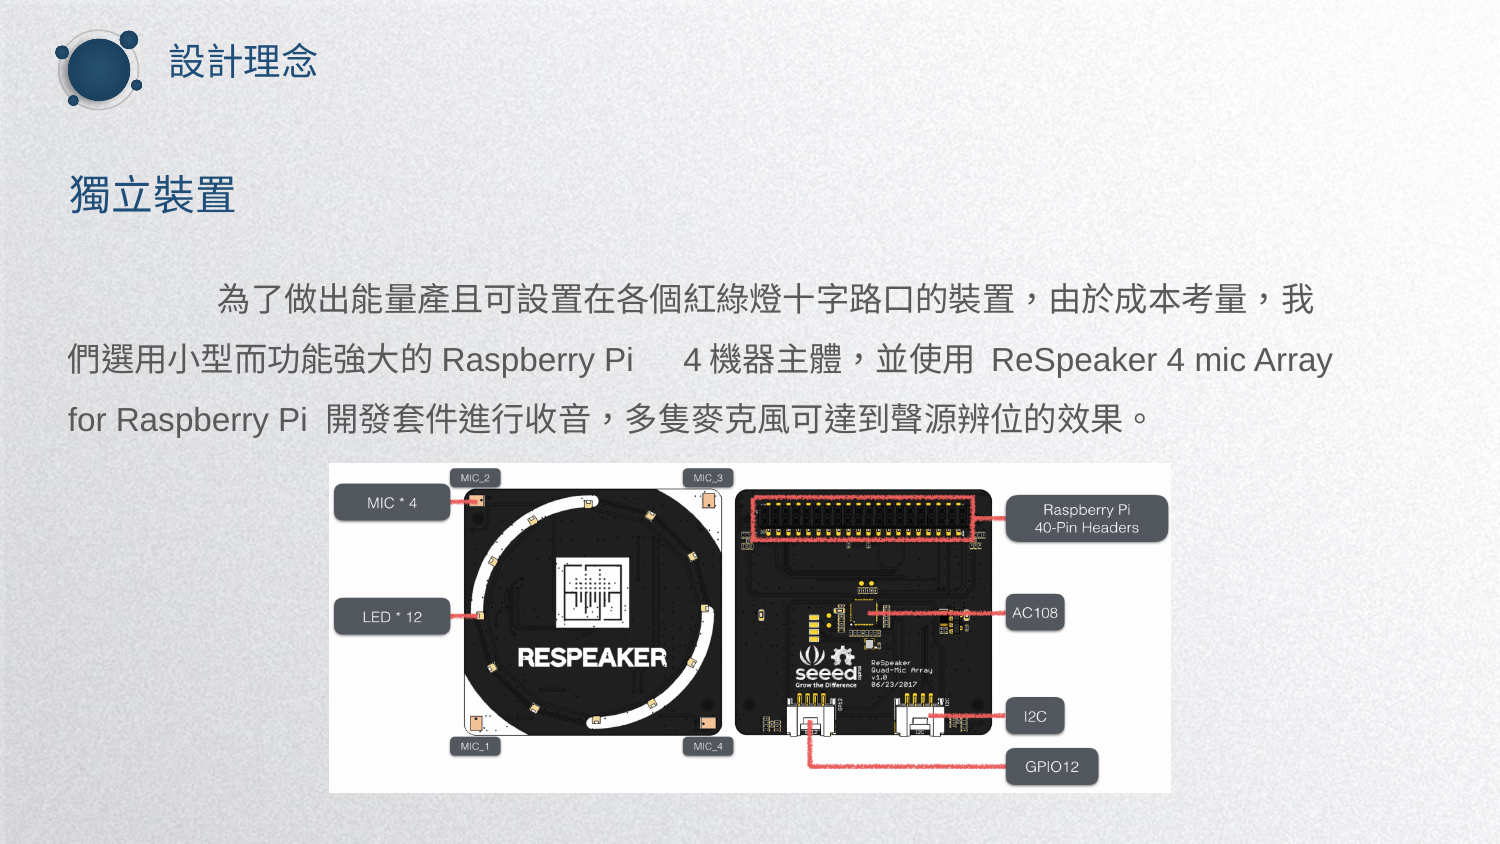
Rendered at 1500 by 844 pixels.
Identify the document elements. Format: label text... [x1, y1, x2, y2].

picture [0, 0, 1500, 844]
text_box 為了做出能量產且可設置在各個紅綠燈十字路口的裝置，由於成本考量，我們選用小型而功能強大的Raspberry Pi 4機器主體，並使用 ReSpeaker 4 mic Array for Raspberry Pi 開發套件進行收音，多隻麥克風可達到聲源辨位的效果。 [53, 251, 1353, 446]
text_box 設計理念 [154, 30, 334, 90]
text_box 獨立裝置 [55, 161, 566, 226]
